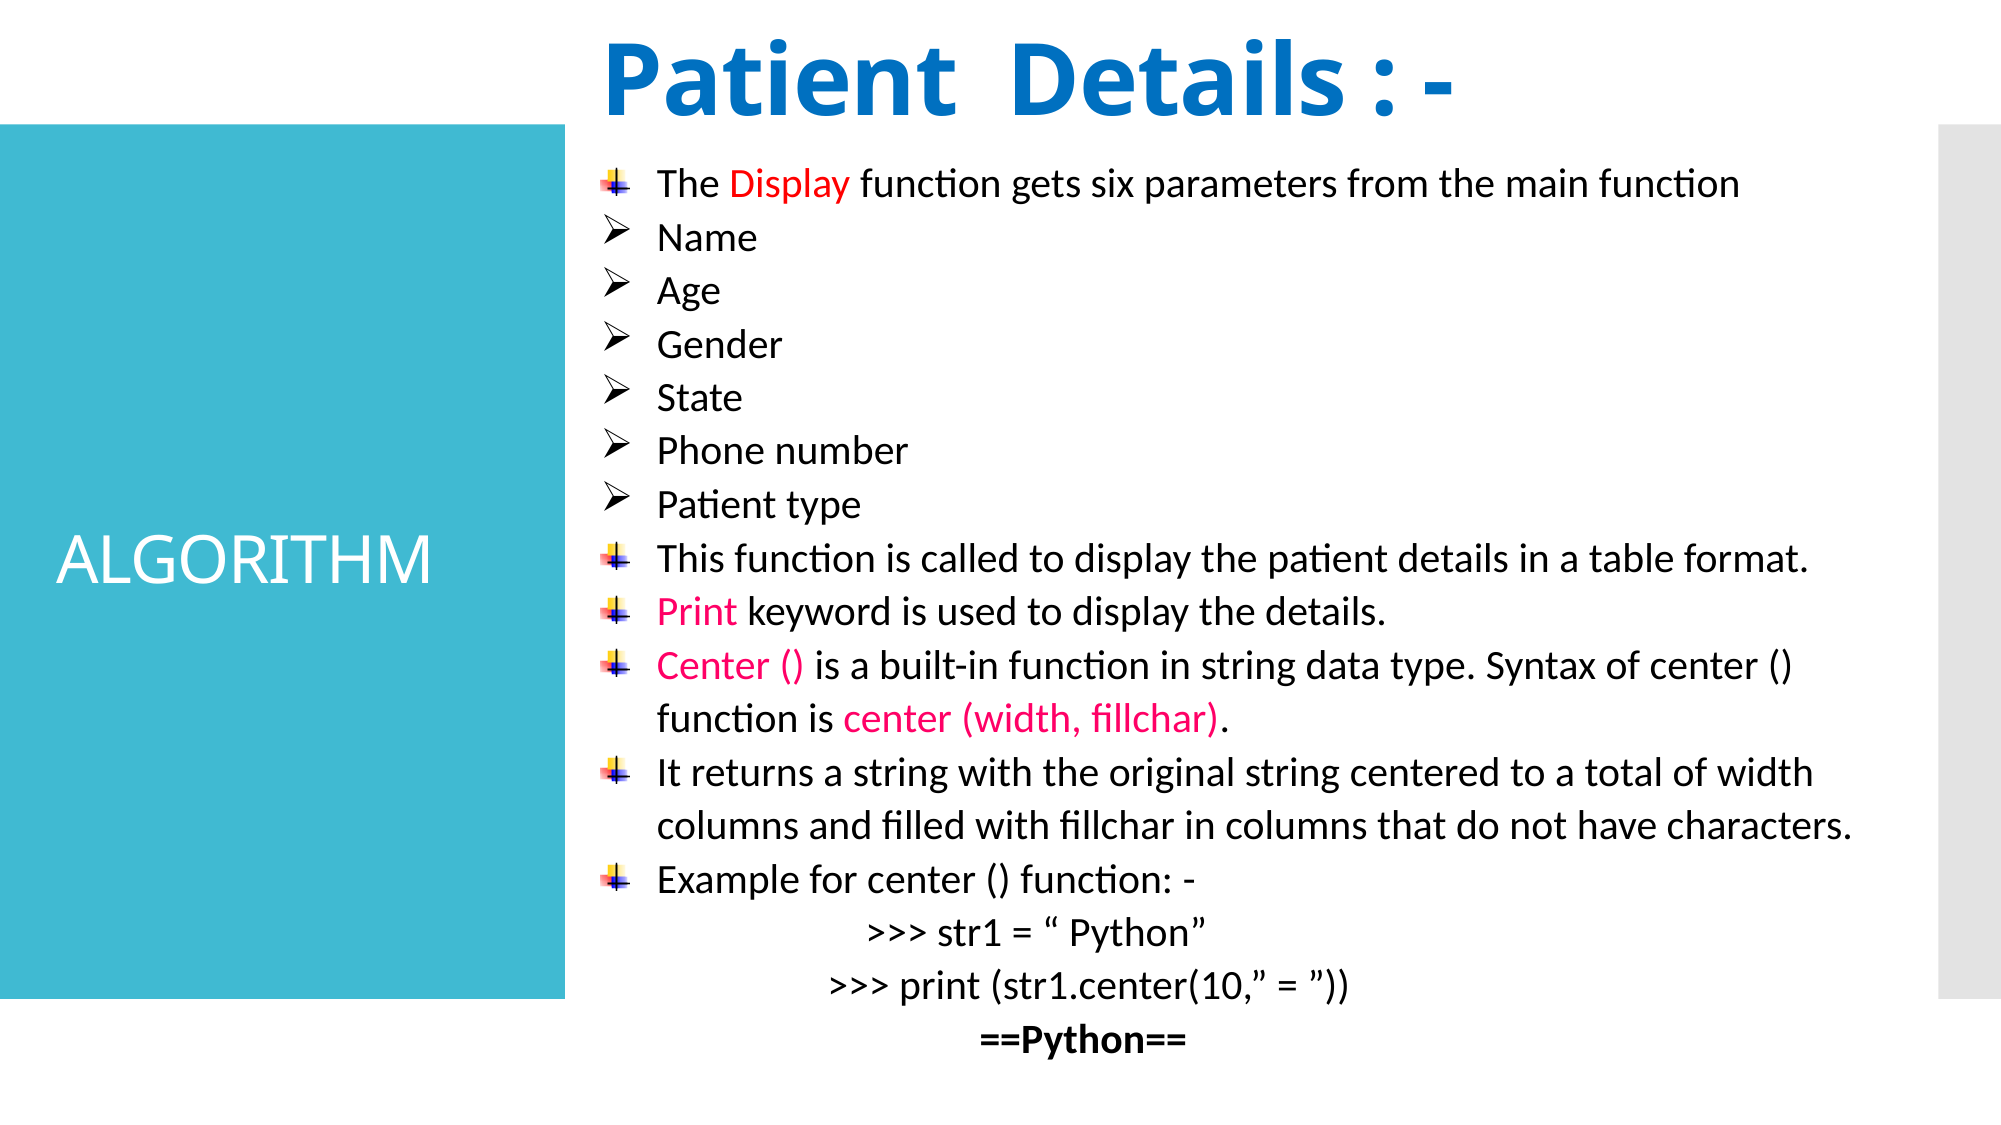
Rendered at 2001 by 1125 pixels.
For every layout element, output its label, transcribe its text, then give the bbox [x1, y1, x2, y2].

picture [600, 754, 630, 784]
picture [600, 594, 630, 624]
picture [600, 647, 630, 677]
title ALGORITHM [41, 184, 525, 940]
picture [600, 540, 630, 570]
text_box Patient Details : - The Display function gets six parameters from the main function Name Age Gender State Phone number Patient type This function is called to display the patient details in a table format. Print keyword is used to display the details. Center () is a built-in function in string data type. Syntax of center () function is center (width, fillchar). It returns a string with the original string centered to a total of width columns and filled with fillchar in columns that do not have characters. Example for center () function: - >>> str1 = “ Python” >>> print (str1.center(10,” = ”)) ==Python== [585, 0, 1902, 1070]
picture [600, 861, 630, 891]
picture [600, 166, 630, 196]
